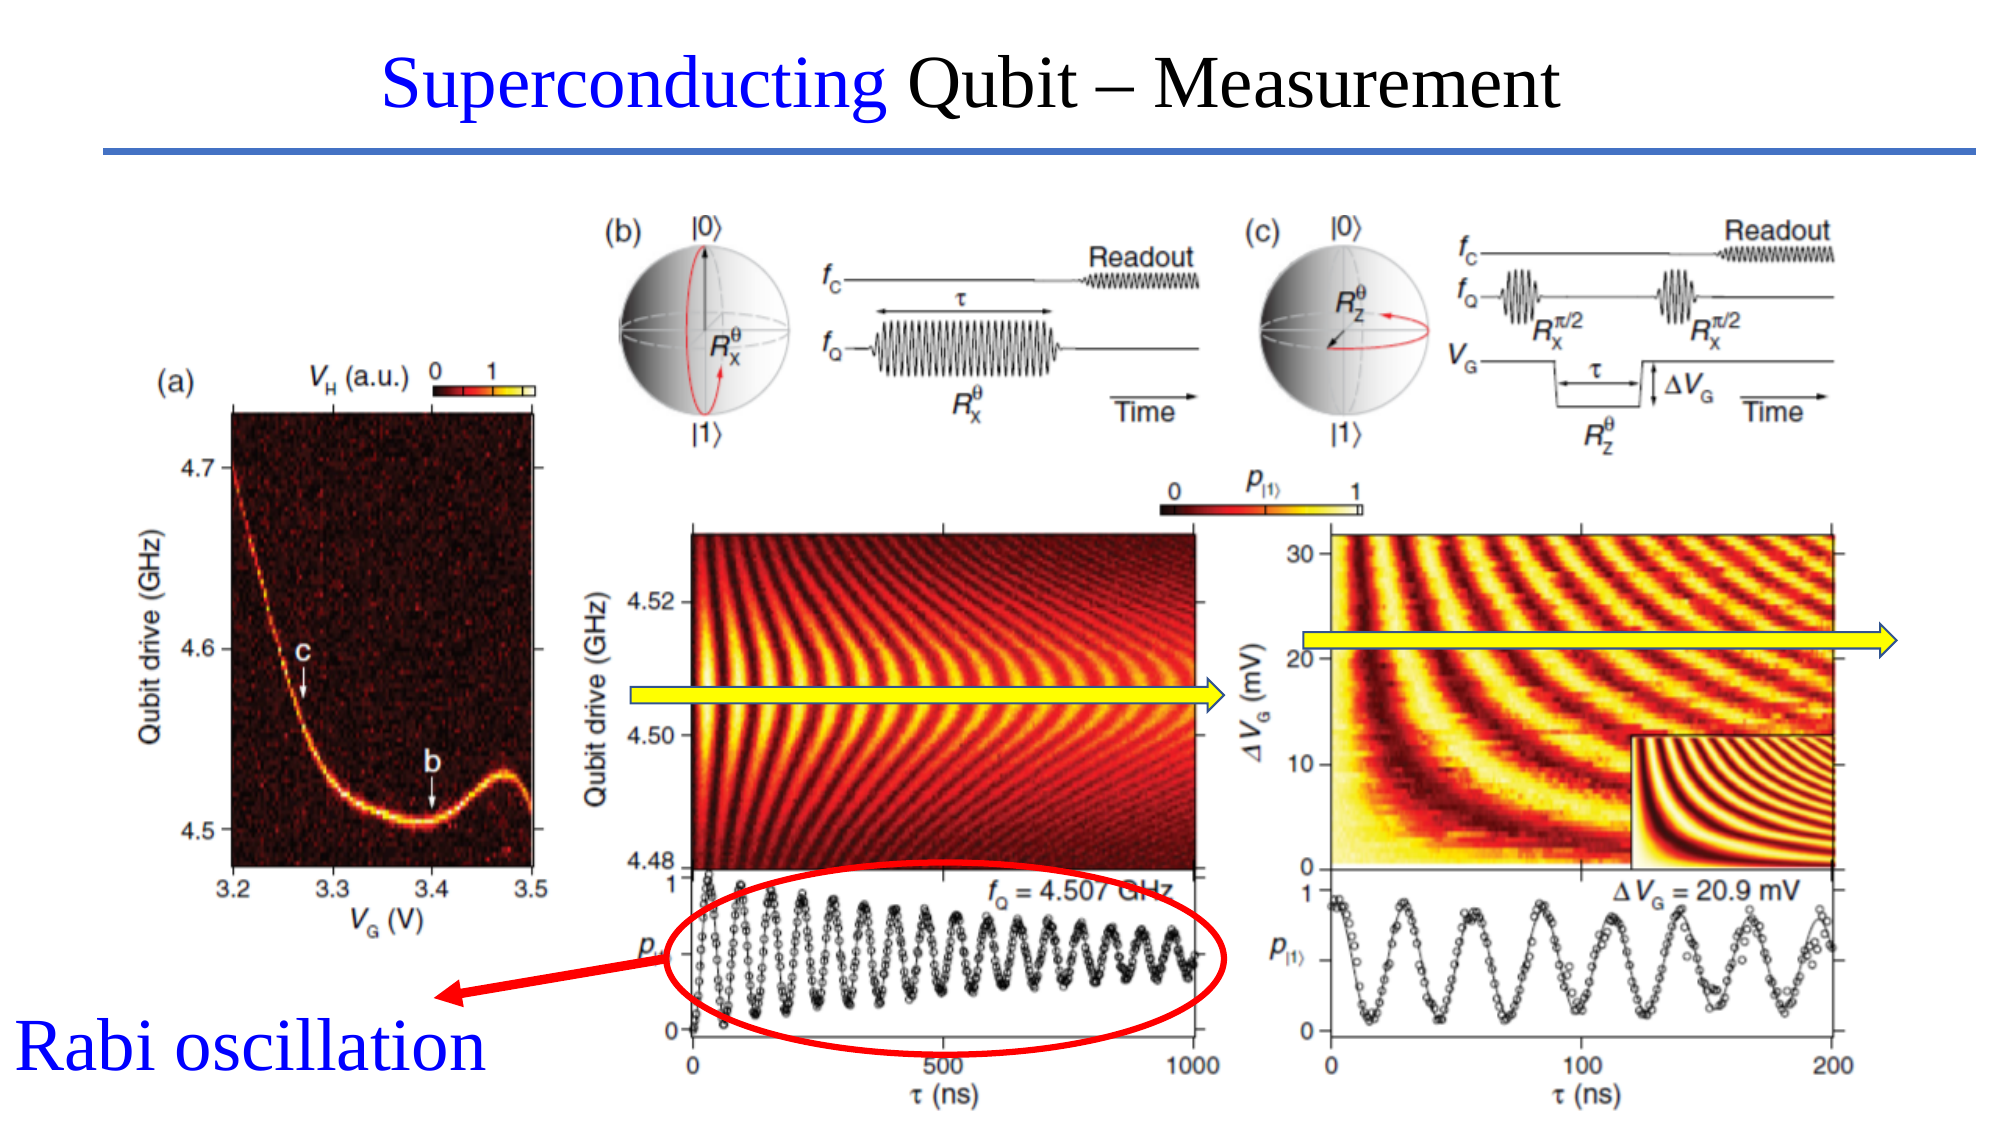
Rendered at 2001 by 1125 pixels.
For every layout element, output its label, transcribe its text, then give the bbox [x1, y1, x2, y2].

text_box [433, 958, 667, 999]
text_box Superconducting Qubit – Measurement [365, 25, 1962, 131]
text_box [1876, 621, 1899, 660]
text_box Rabi oscillation [0, 988, 103, 1093]
picture [103, 215, 1876, 1125]
